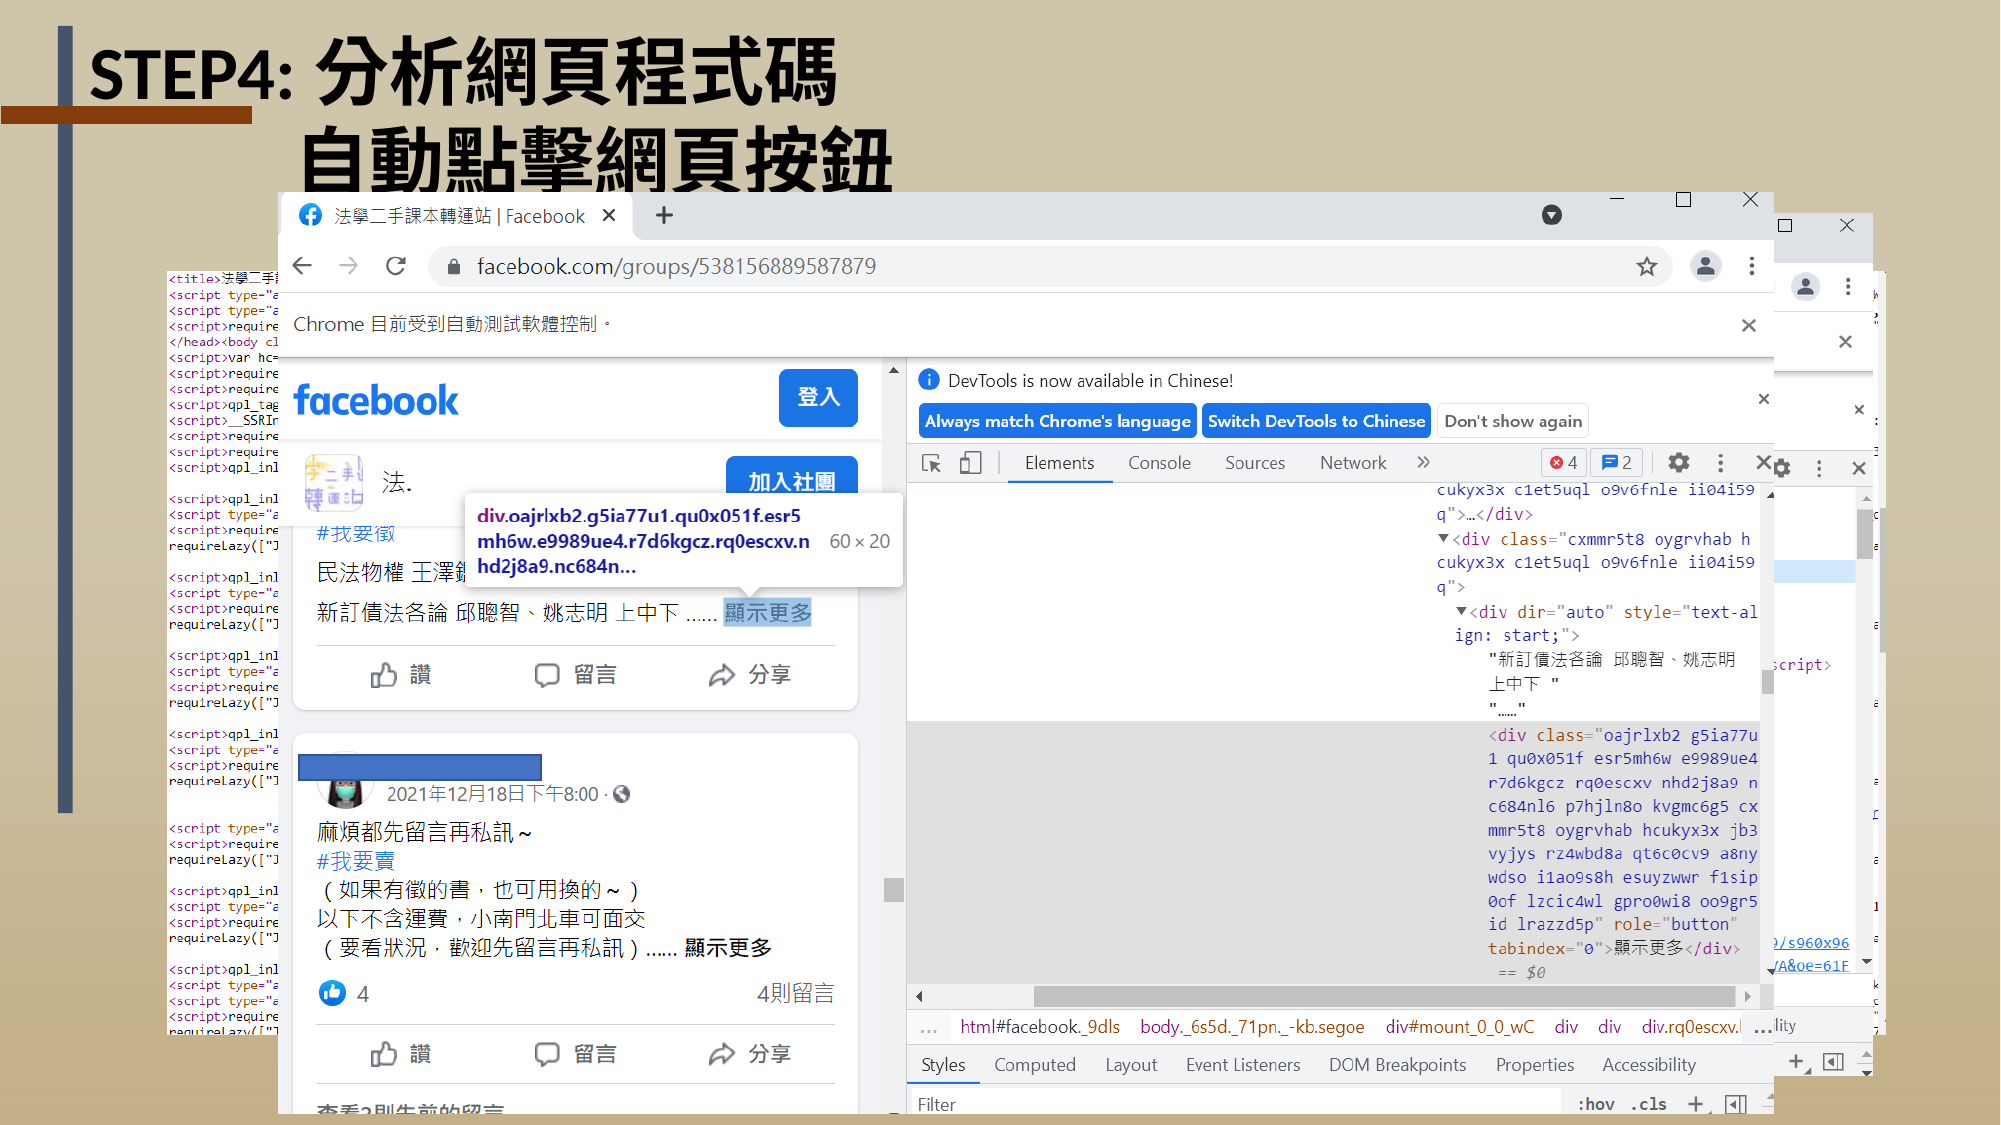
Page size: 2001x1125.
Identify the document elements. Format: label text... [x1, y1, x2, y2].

text_box [57, 212, 73, 814]
picture [0, 0, 2001, 1125]
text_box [278, 192, 1774, 1114]
text_box STEP4:分析網頁程式碼 自動點擊網頁按鈕 [57, 17, 1260, 212]
text_box [1, 106, 57, 124]
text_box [1774, 213, 1873, 1076]
